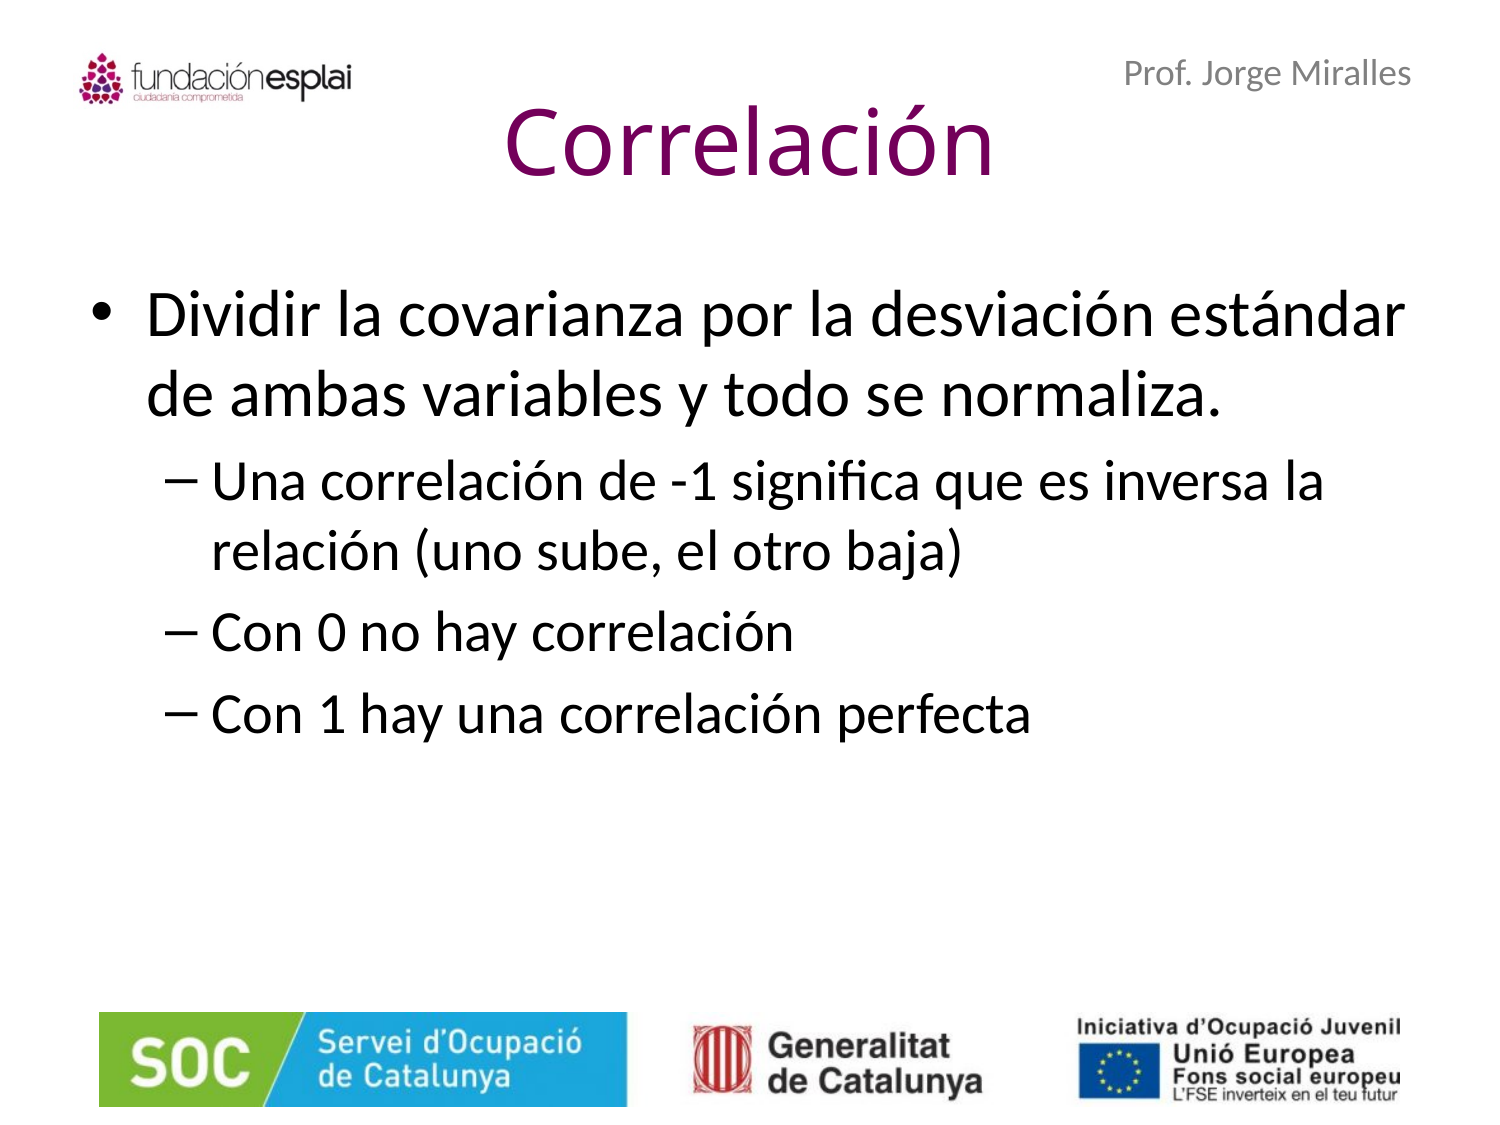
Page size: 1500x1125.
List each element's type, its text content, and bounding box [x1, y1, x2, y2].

list Dividir la covarianza por la desviación estándar de ambas variables y todo se normaliza. Una correlación de -1 significa que es inversa la relación (uno sube, el otro baja) Con 0 no hay correlación Con 1 hay una correlación perfecta [75, 262, 1425, 1005]
title Correlación [75, 45, 1425, 233]
picture [99, 1012, 1400, 1107]
picture [73, 42, 357, 114]
